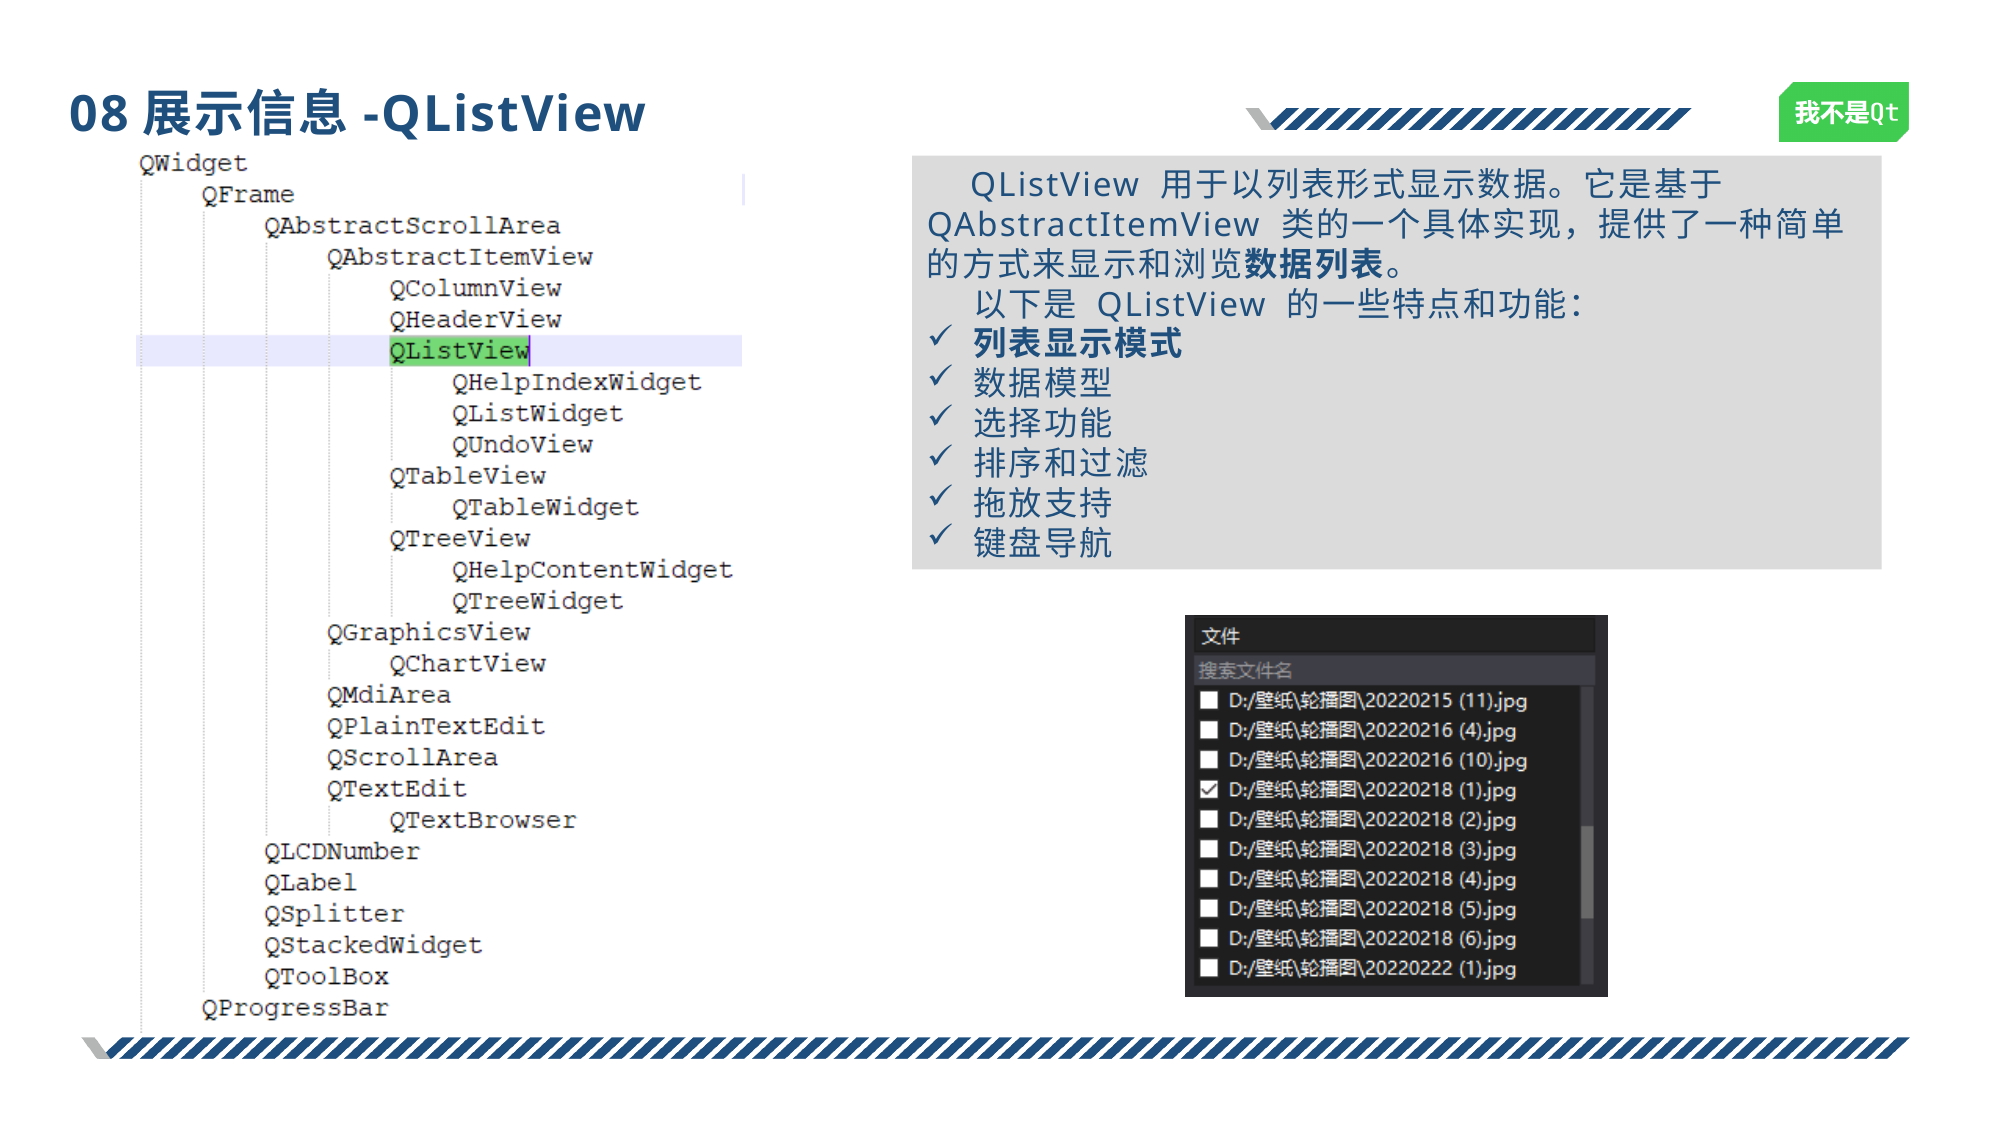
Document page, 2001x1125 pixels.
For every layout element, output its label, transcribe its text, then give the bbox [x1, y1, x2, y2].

text_box QListView 用于以列表形式显示数据。它是基于 QAbstractItemView 类的一个具体实现，提供了一种简单的方式来显示和浏览数据列表。 以下是 QListView 的一些特点和功能： 列表显示模式 数据模型 选择功能 排序和过滤 拖放支持 键盘导航 [912, 155, 1882, 570]
picture [1245, 108, 1692, 130]
text_box 08展示信息-QListView [55, 73, 662, 149]
picture [1185, 615, 1608, 997]
picture [1779, 82, 1909, 142]
picture [81, 1037, 1910, 1059]
picture [136, 143, 745, 1033]
